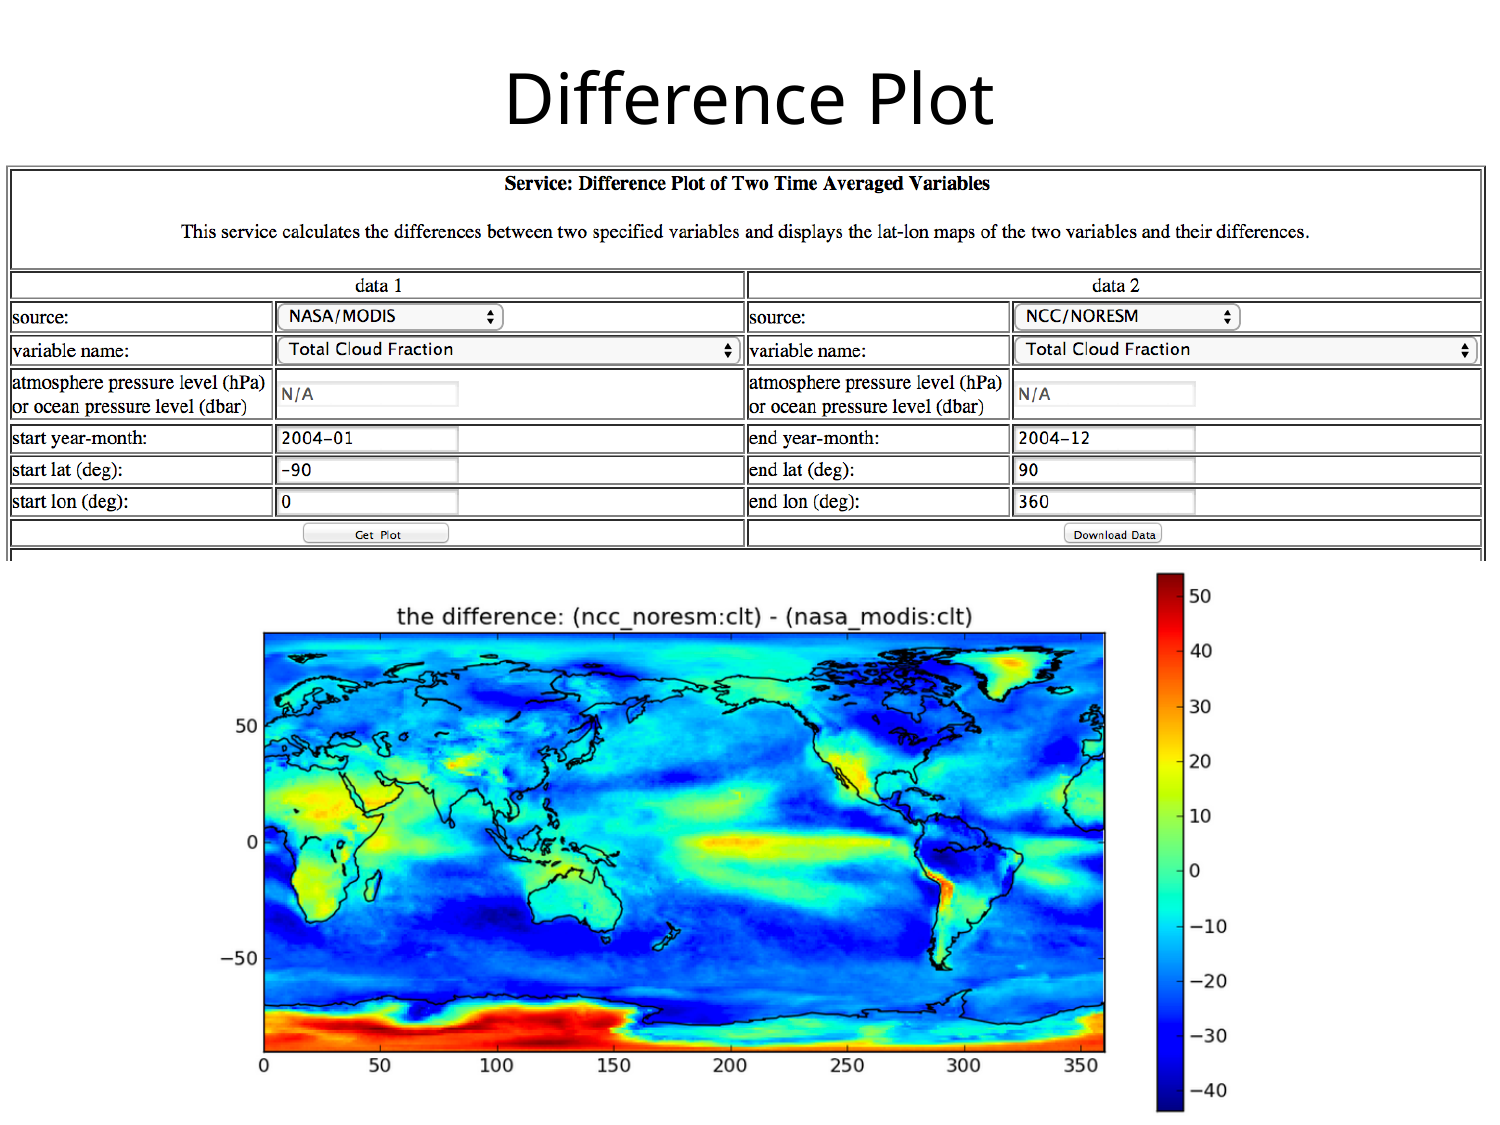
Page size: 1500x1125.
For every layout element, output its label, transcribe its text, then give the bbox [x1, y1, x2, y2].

title Difference Plot [75, 2, 1425, 150]
picture [0, 151, 1500, 1125]
